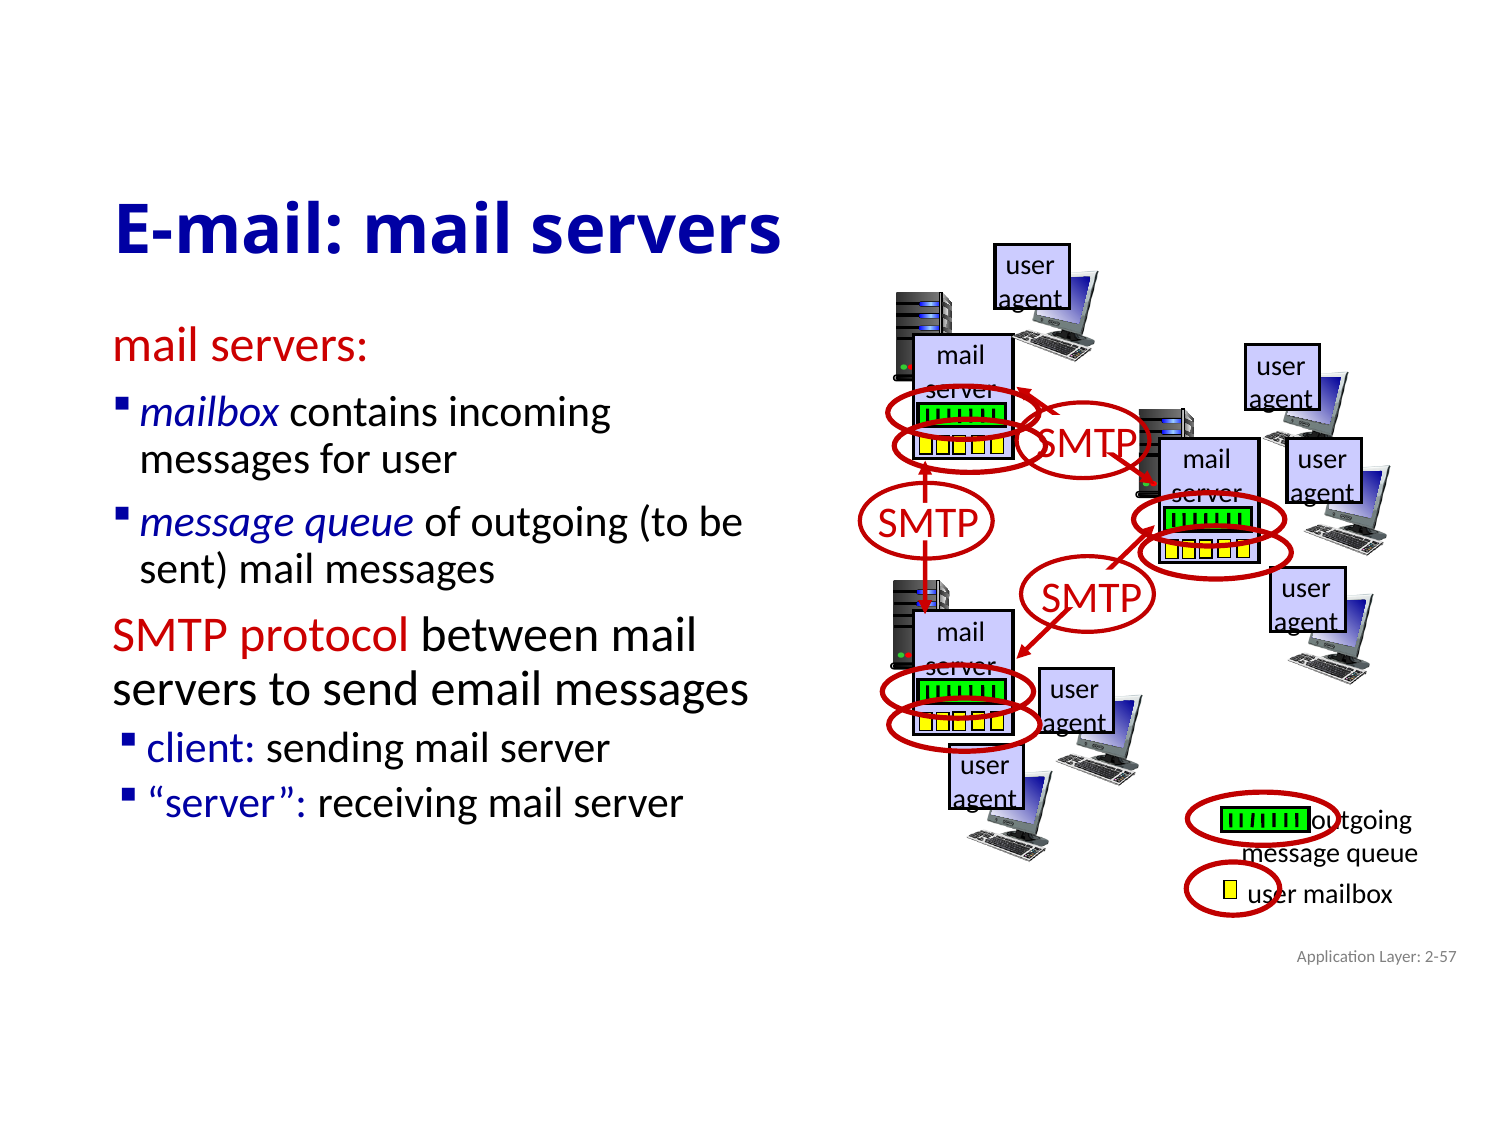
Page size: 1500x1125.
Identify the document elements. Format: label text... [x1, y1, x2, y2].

text_box mail servers: mailbox contains incoming messages for user message queue of outgoing (to be sent) mail messages SMTP protocol between mail servers to send email messages client: sending mail server “server”: receiving mail server [81, 311, 780, 884]
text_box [882, 386, 1339, 846]
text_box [1221, 793, 1435, 918]
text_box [859, 402, 1154, 632]
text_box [888, 419, 1292, 916]
slide_number Application Layer: 2-57 [1134, 933, 1472, 979]
title E-mail: mail servers [98, 176, 1392, 287]
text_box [861, 239, 1393, 869]
